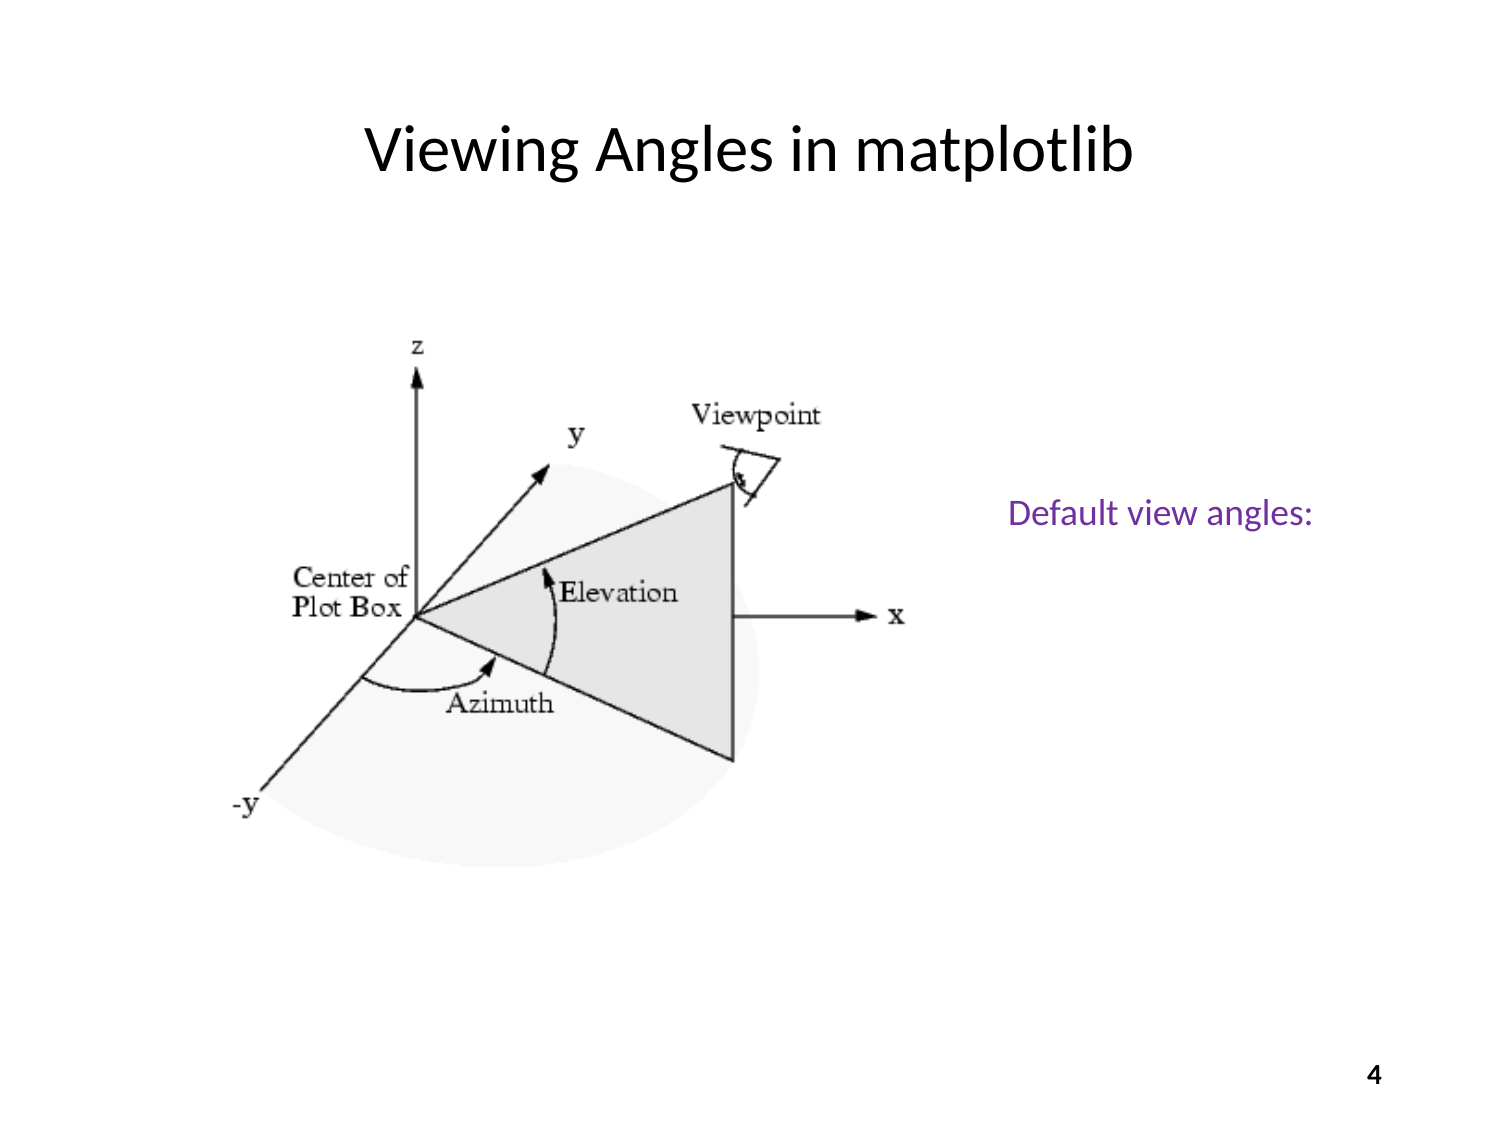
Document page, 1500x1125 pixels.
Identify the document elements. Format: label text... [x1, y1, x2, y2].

slide_number 4 [1059, 1042, 1397, 1103]
picture [202, 297, 959, 874]
title Viewing Angles in matplotlib [103, 59, 1397, 241]
